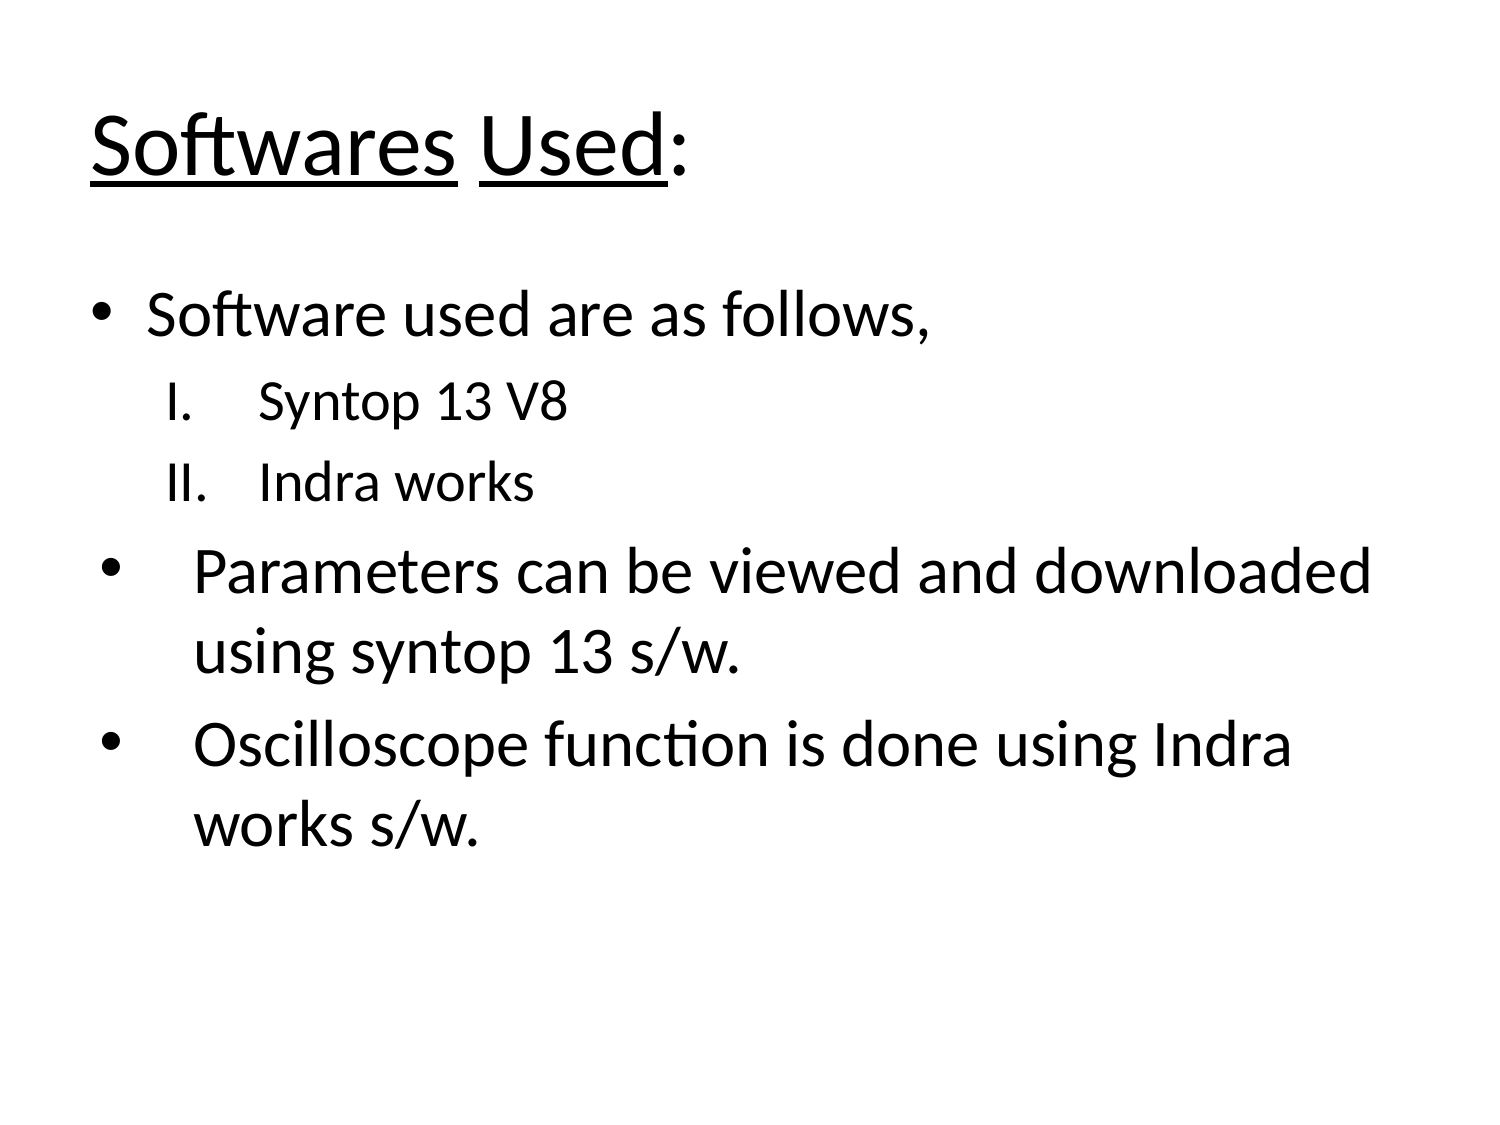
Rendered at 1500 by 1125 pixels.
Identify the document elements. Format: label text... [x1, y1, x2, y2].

list Software used are as follows, Syntop 13 V8 Indra works Parameters can be viewed and downloaded using syntop 13 s/w. Oscilloscope function is done using Indra works s/w. [75, 262, 1425, 1005]
title Softwares Used: [75, 45, 1425, 233]
